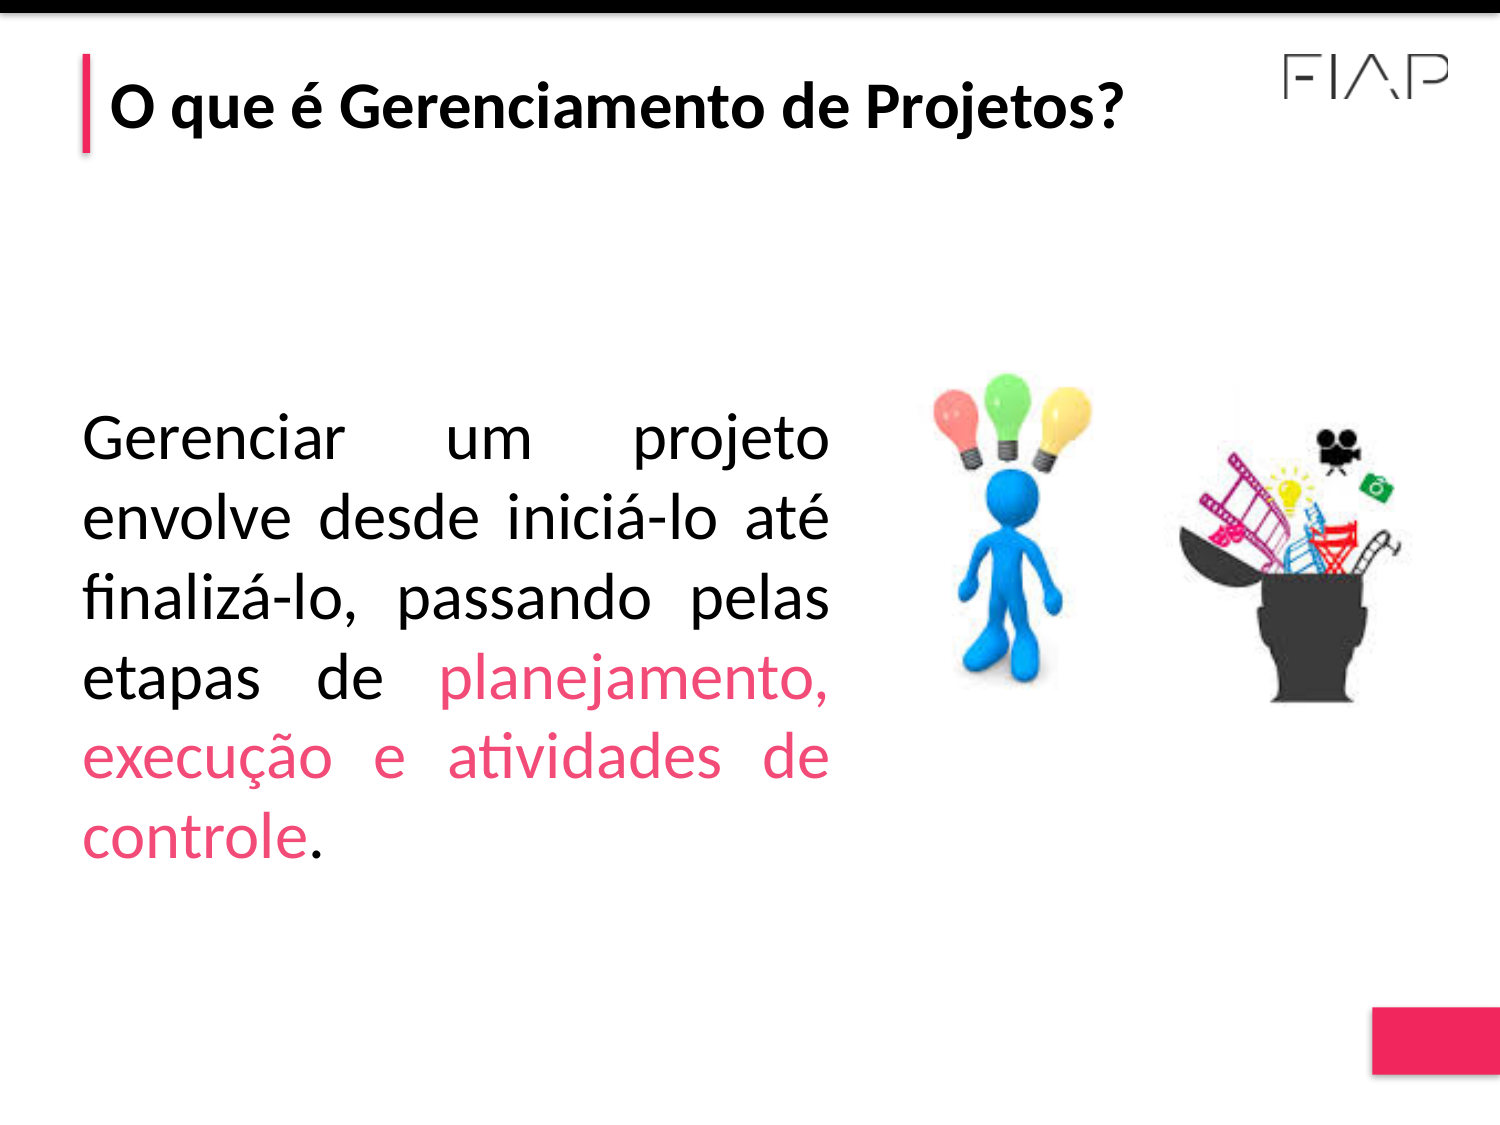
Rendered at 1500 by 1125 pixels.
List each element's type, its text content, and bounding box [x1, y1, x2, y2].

text_box [82, 53, 91, 154]
text_box O que é Gerenciamento de Projetos? [96, 53, 1422, 149]
text_box [0, 0, 1500, 14]
picture [1283, 53, 1449, 99]
picture [845, 370, 1449, 781]
text_box Gerenciar um projeto envolve desde iniciá-lo até finalizá-lo, passando pelas etapas de planejamento, execução e atividades de controle. [67, 385, 846, 880]
text_box [1372, 1007, 1500, 1075]
